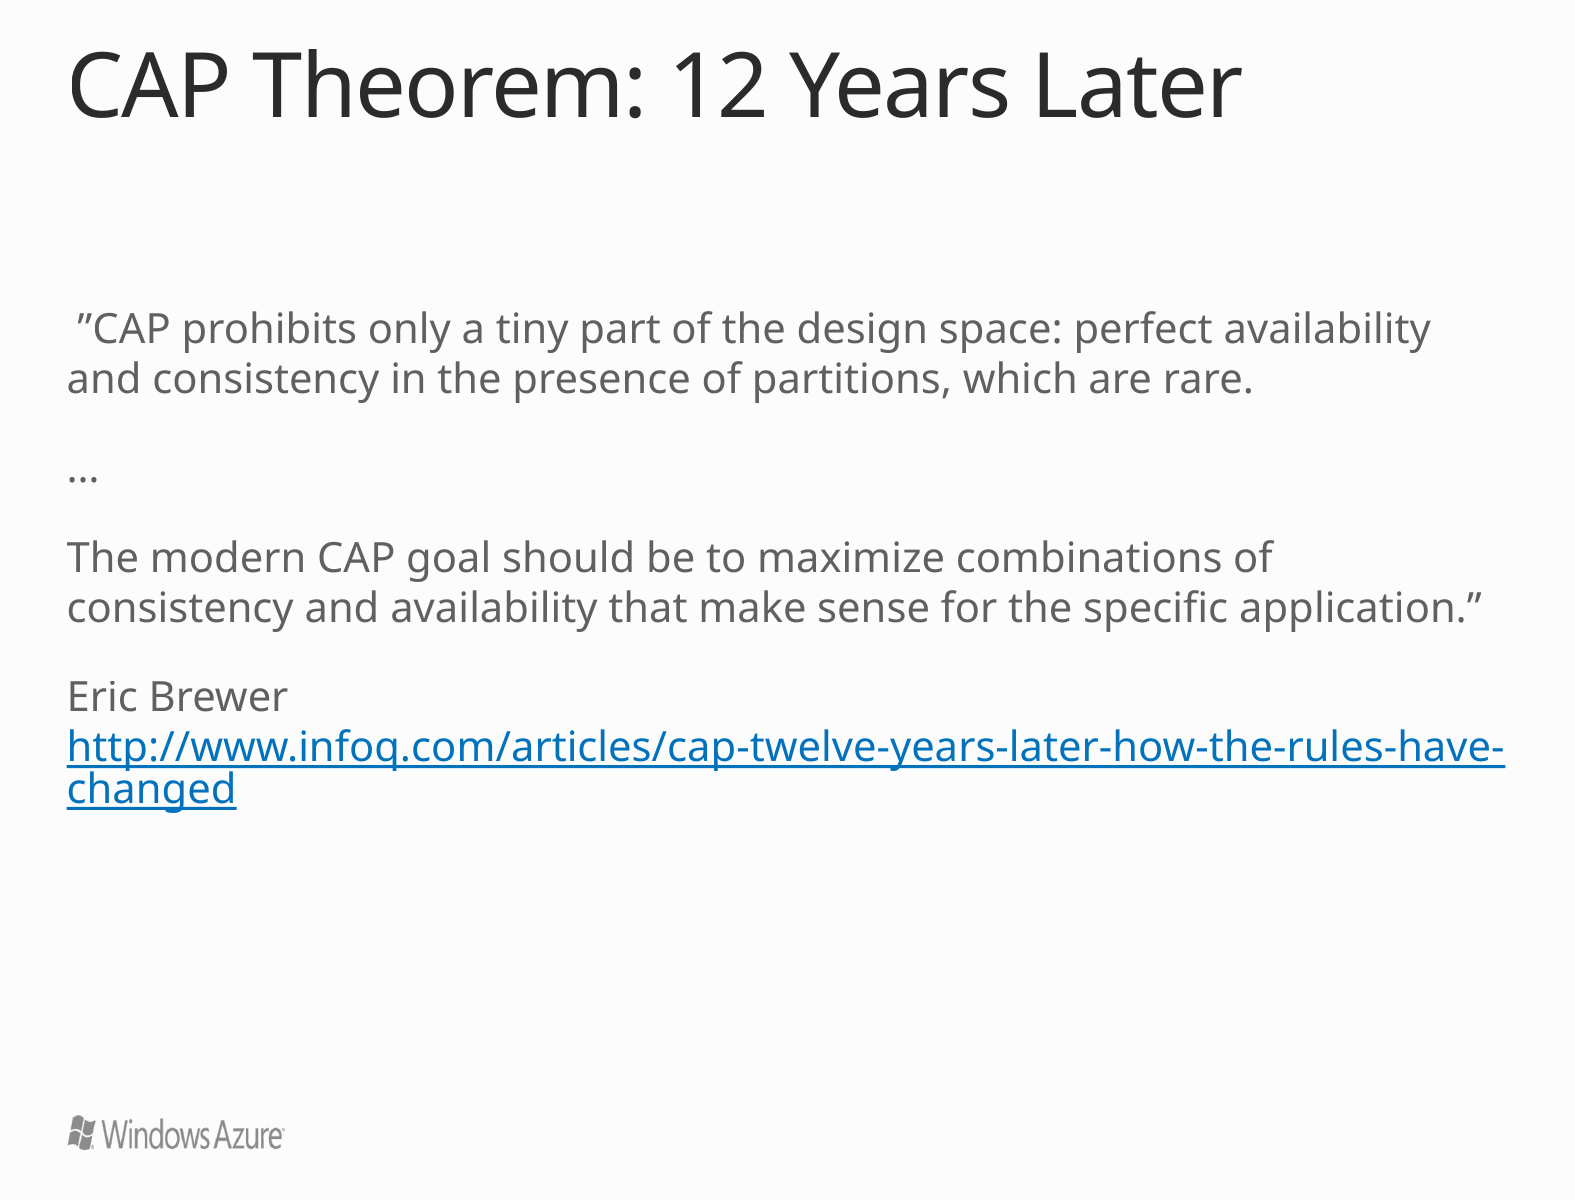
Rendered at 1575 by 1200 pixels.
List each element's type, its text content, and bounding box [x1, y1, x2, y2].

list ”CAP prohibits only a tiny part of the design space: perfect availability and consistency in the presence of partitions, which are rare. … The modern CAP goal should be to maximize combinations of consistency and availability that make sense for the specific application.” Eric Brewer http://www.infoq.com/articles/cap-twelve-years-later-how-the-rules-have-changed [66, 212, 1508, 1008]
title CAP Theorem: 12 Years Later [66, 39, 1509, 139]
